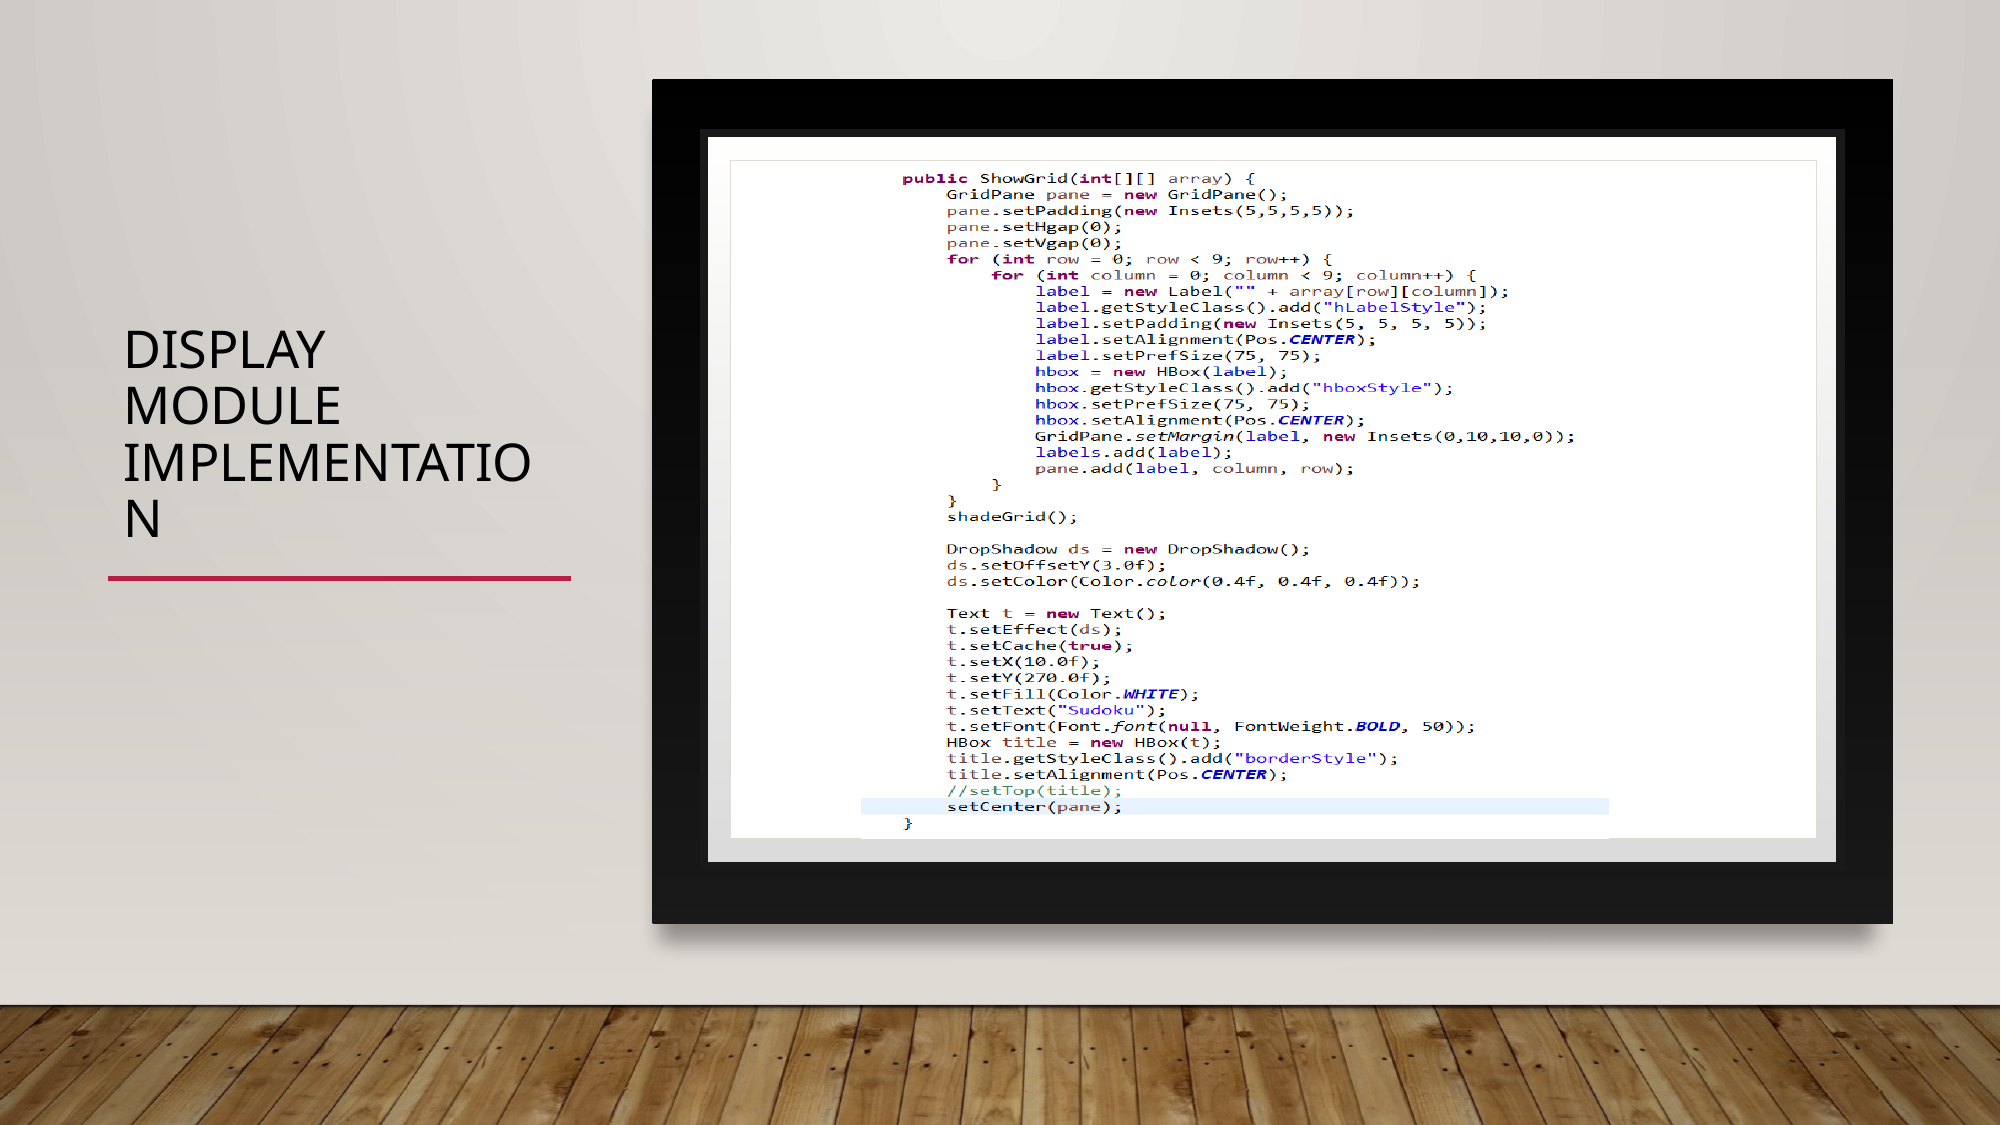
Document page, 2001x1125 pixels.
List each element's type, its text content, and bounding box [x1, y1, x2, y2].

text_box [0, 0, 2000, 330]
text_box [0, 330, 2000, 1004]
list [861, 172, 1609, 839]
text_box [652, 78, 1894, 924]
picture [0, 1006, 2000, 1125]
title Display module implementation [108, 241, 572, 549]
